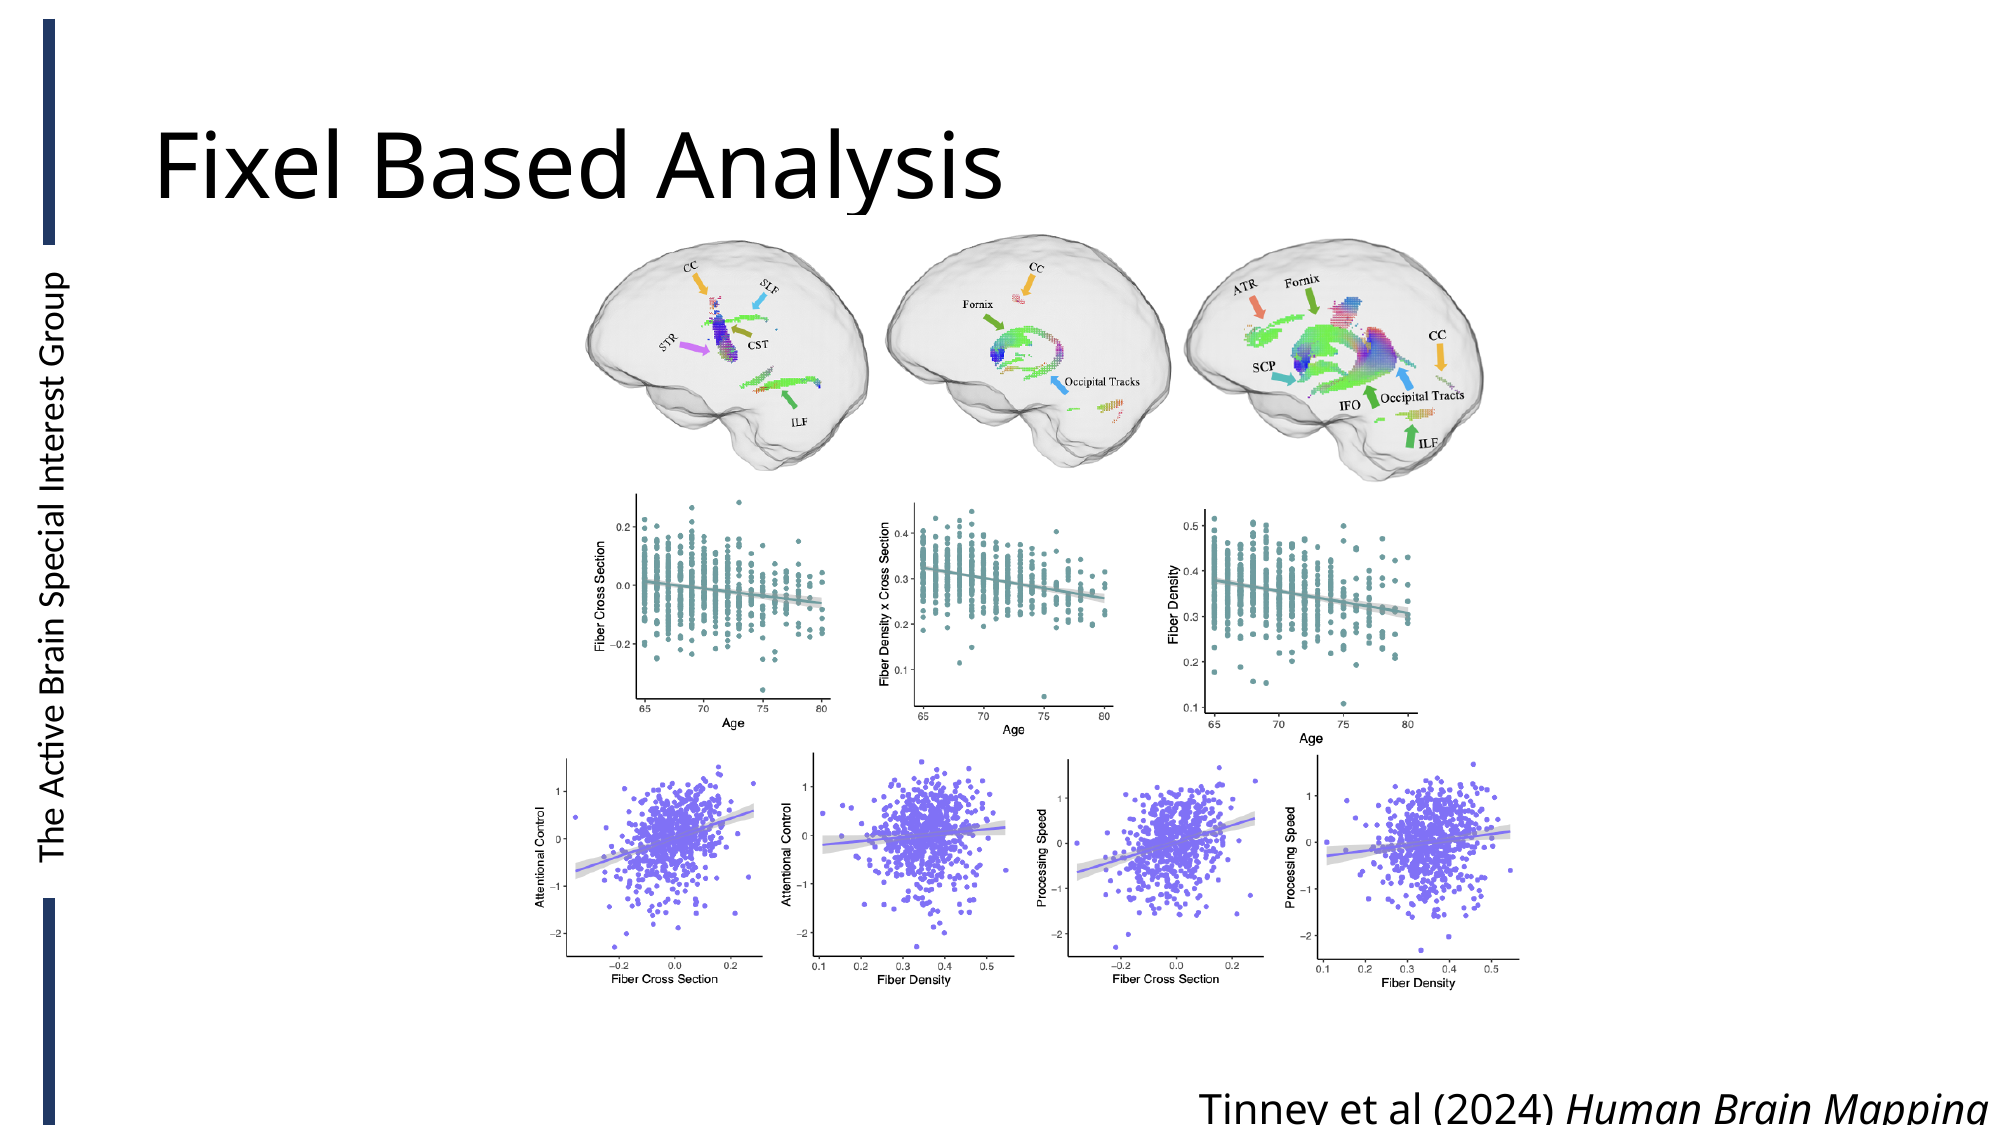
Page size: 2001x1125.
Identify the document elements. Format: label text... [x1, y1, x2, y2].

text_box Tinney et al (2024) Human Brain Mapping [1119, 1054, 2000, 1125]
text_box The Active Brain Special Interest Group [18, 257, 79, 879]
picture [524, 215, 1527, 996]
title Fixel Based Analysis [137, 59, 1863, 278]
